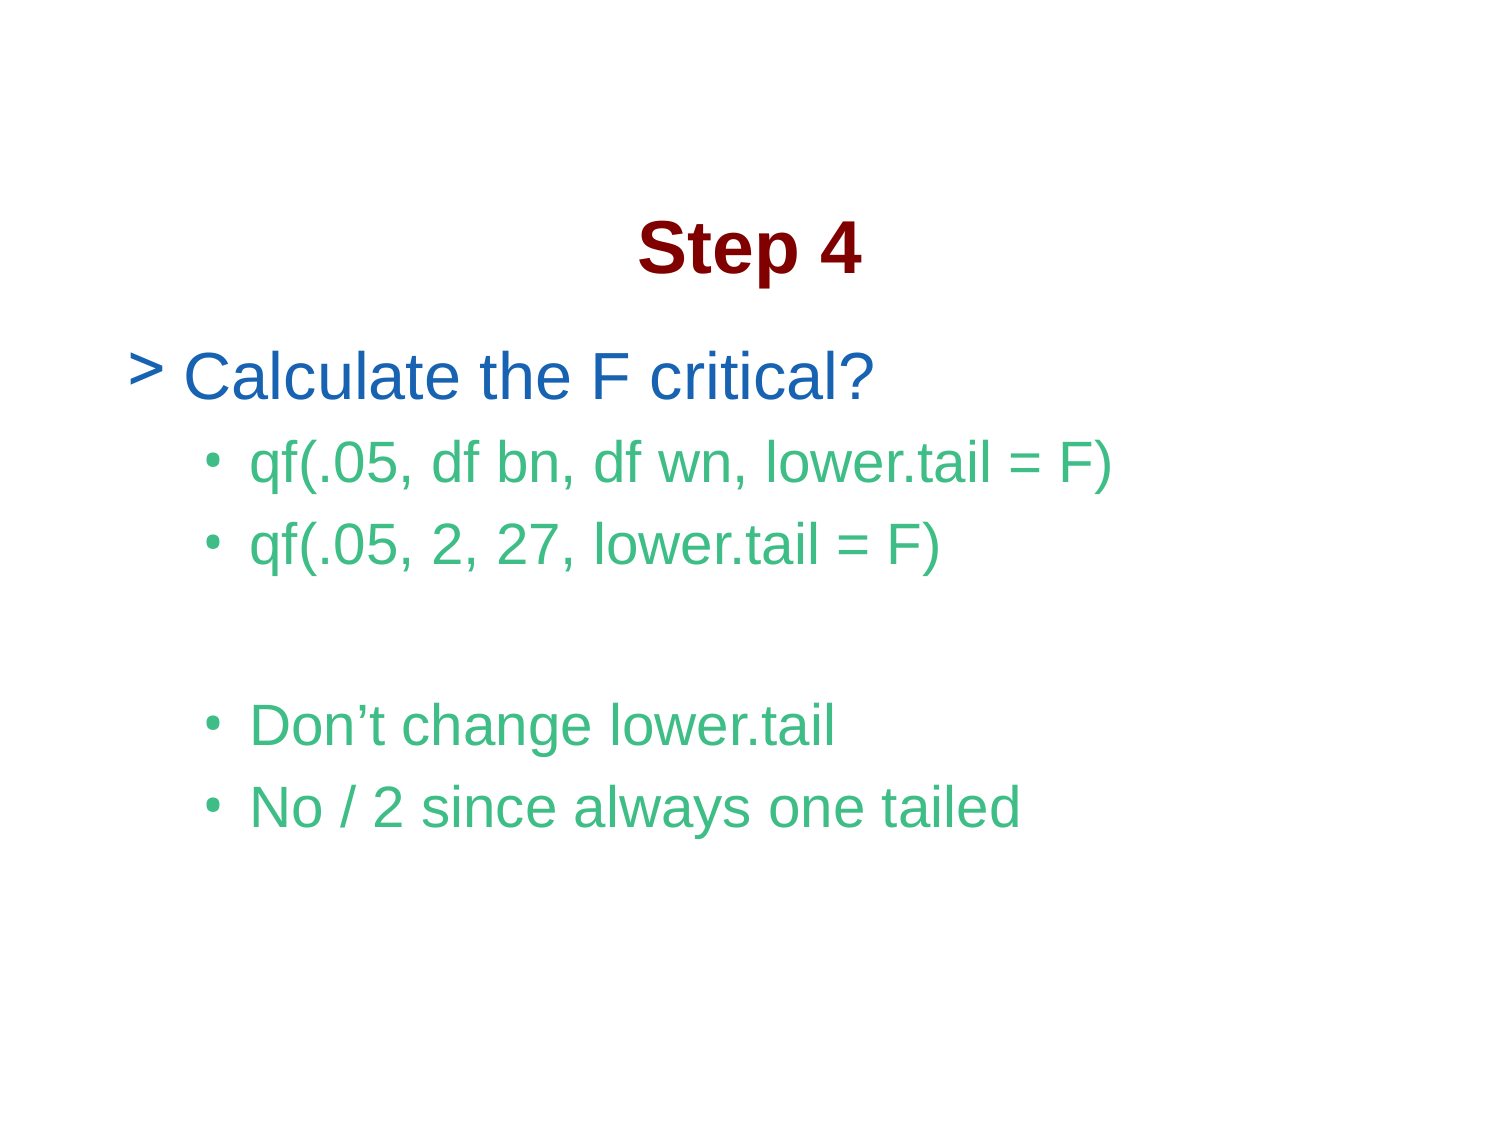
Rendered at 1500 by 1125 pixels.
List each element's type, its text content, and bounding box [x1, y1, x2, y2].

title Step 4 [112, 199, 1388, 288]
list Calculate the F critical? qf(.05, df bn, df wn, lower.tail = F) qf(.05, 2, 27, lower.tail = F) Don’t change lower.tail No / 2 since always one tailed [112, 324, 1388, 1001]
